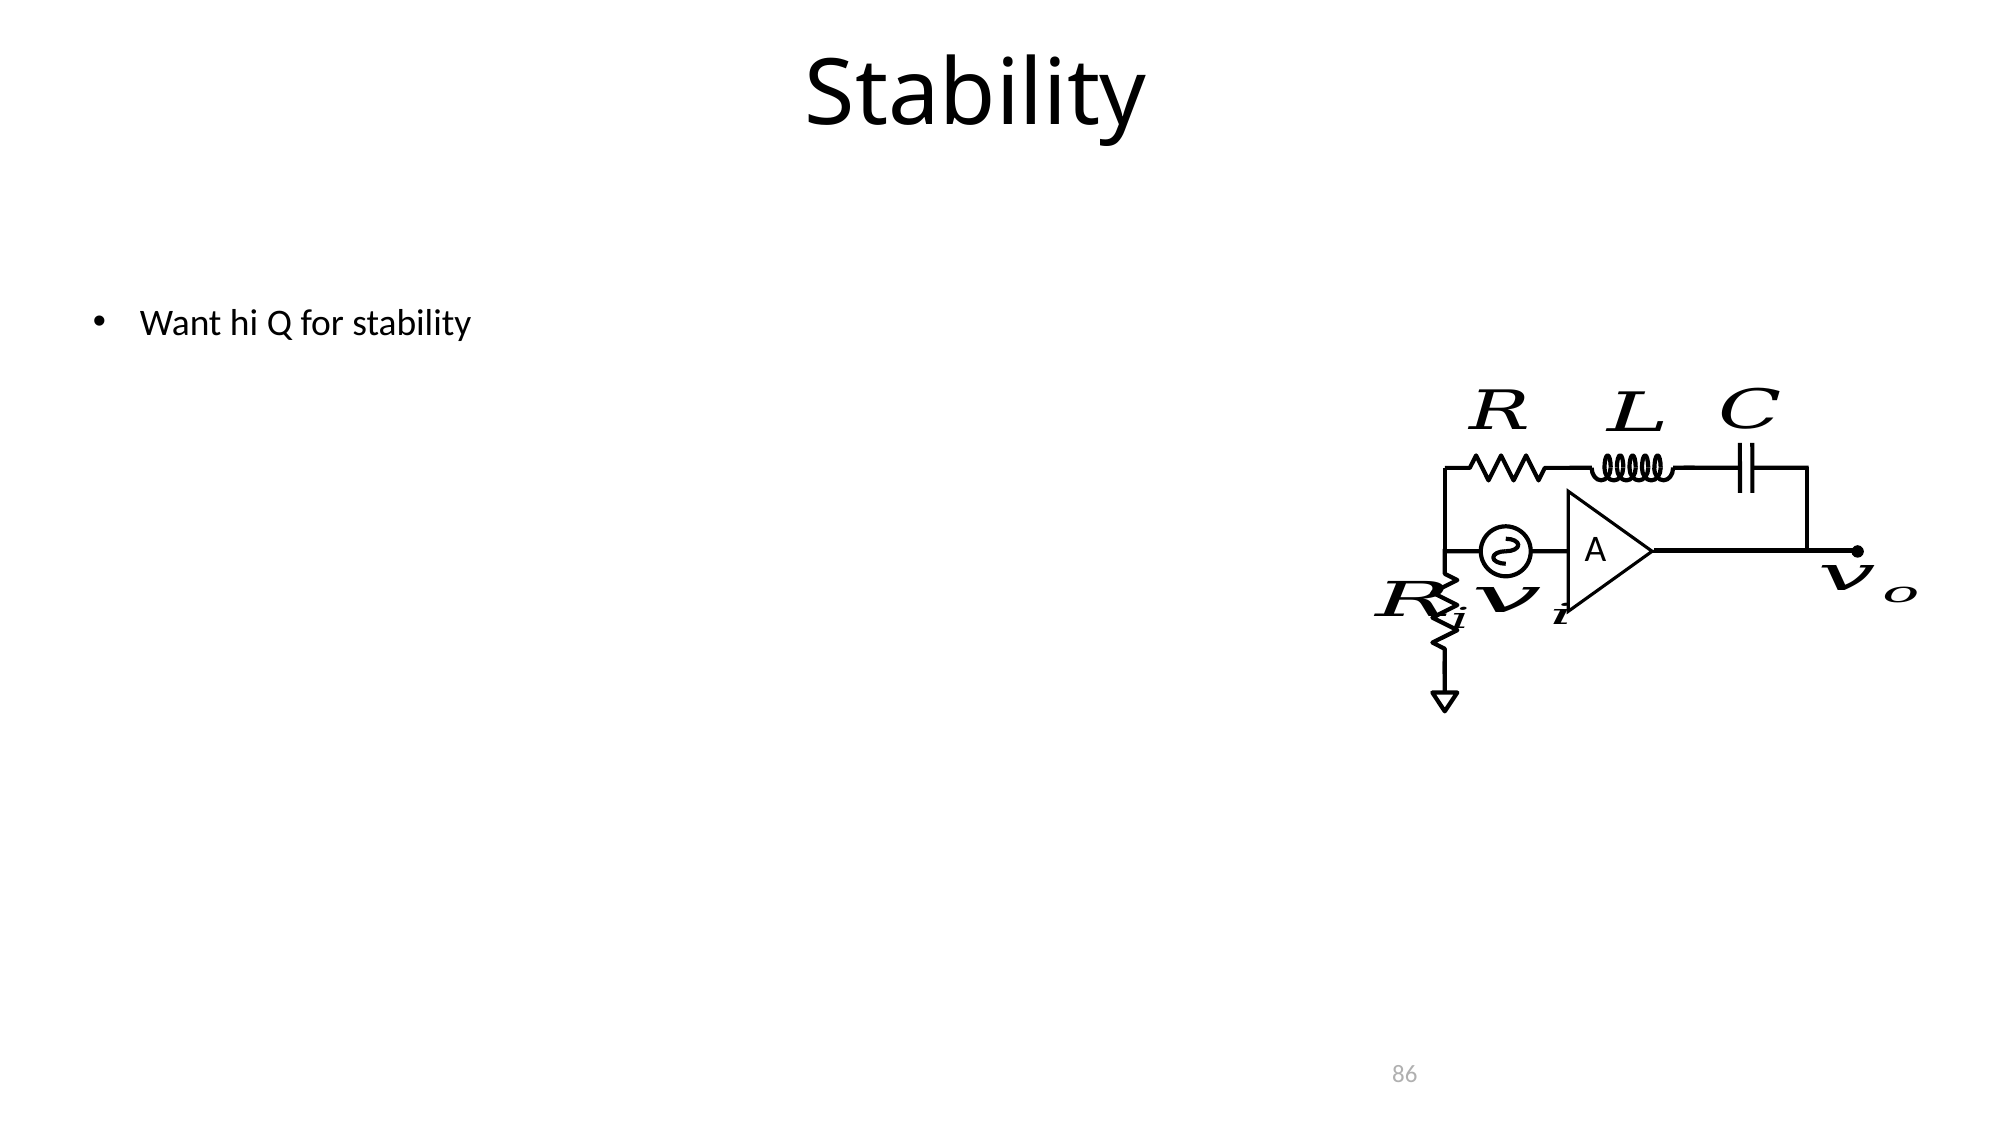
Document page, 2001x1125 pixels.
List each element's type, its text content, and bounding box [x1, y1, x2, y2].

slide_number 86 [1074, 738, 1425, 1125]
text_box Stability [30, 25, 1922, 151]
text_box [1369, 380, 1922, 712]
